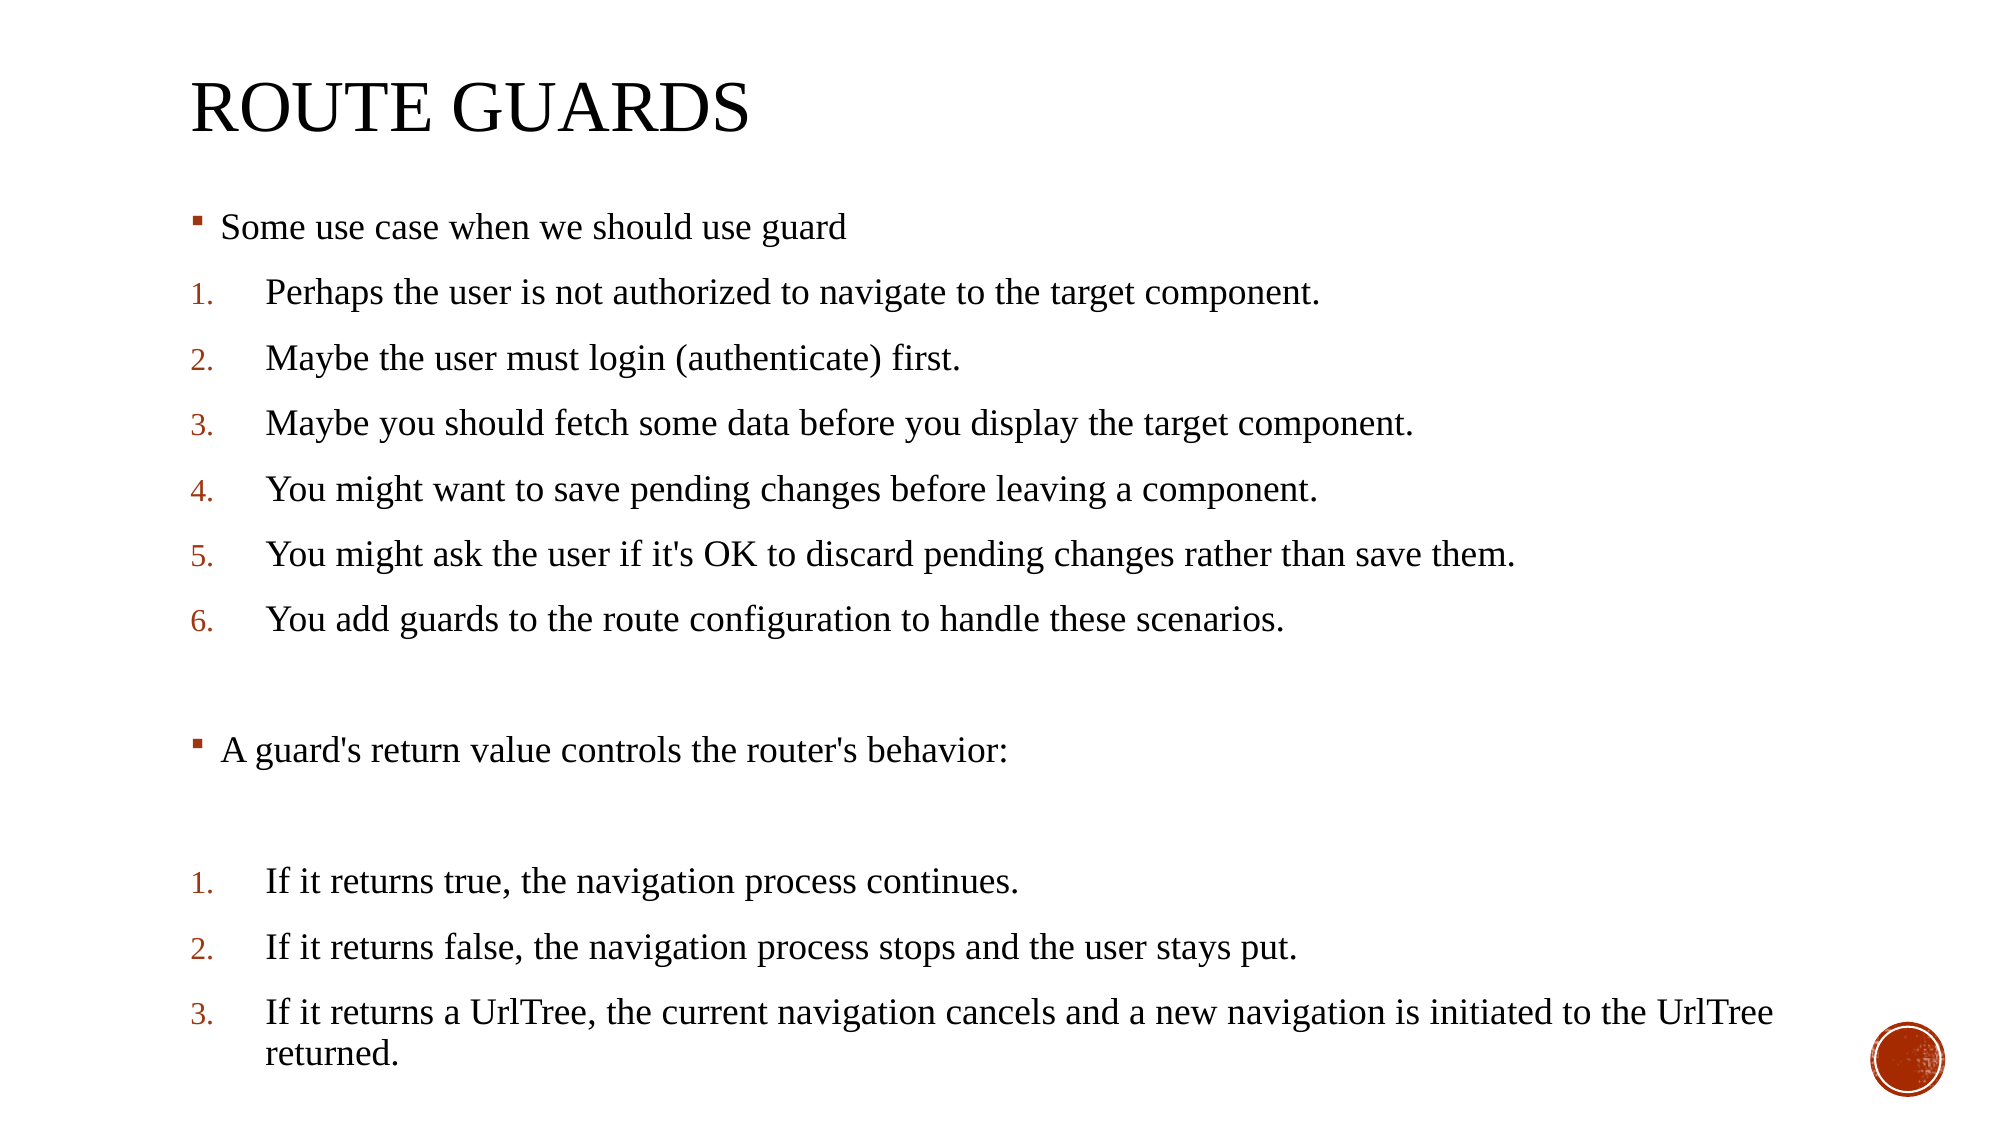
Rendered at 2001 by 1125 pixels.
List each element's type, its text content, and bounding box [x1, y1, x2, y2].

list Some use case when we should use guard Perhaps the user is not authorized to navigate to the target component. Maybe the user must login (authenticate) first. Maybe you should fetch some data before you display the target component. You might want to save pending changes before leaving a component. You might ask the user if it's OK to discard pending changes rather than save them. You add guards to the route configuration to handle these scenarios. A guard's return value controls the router's behavior: If it returns true, the navigation process continues. If it returns false, the navigation process stops and the user stays put. If it returns a UrlTree, the current navigation cancels and a new navigation is initiated to the UrlTree returned. [175, 199, 1826, 1107]
title Route Guards [175, 0, 1826, 199]
